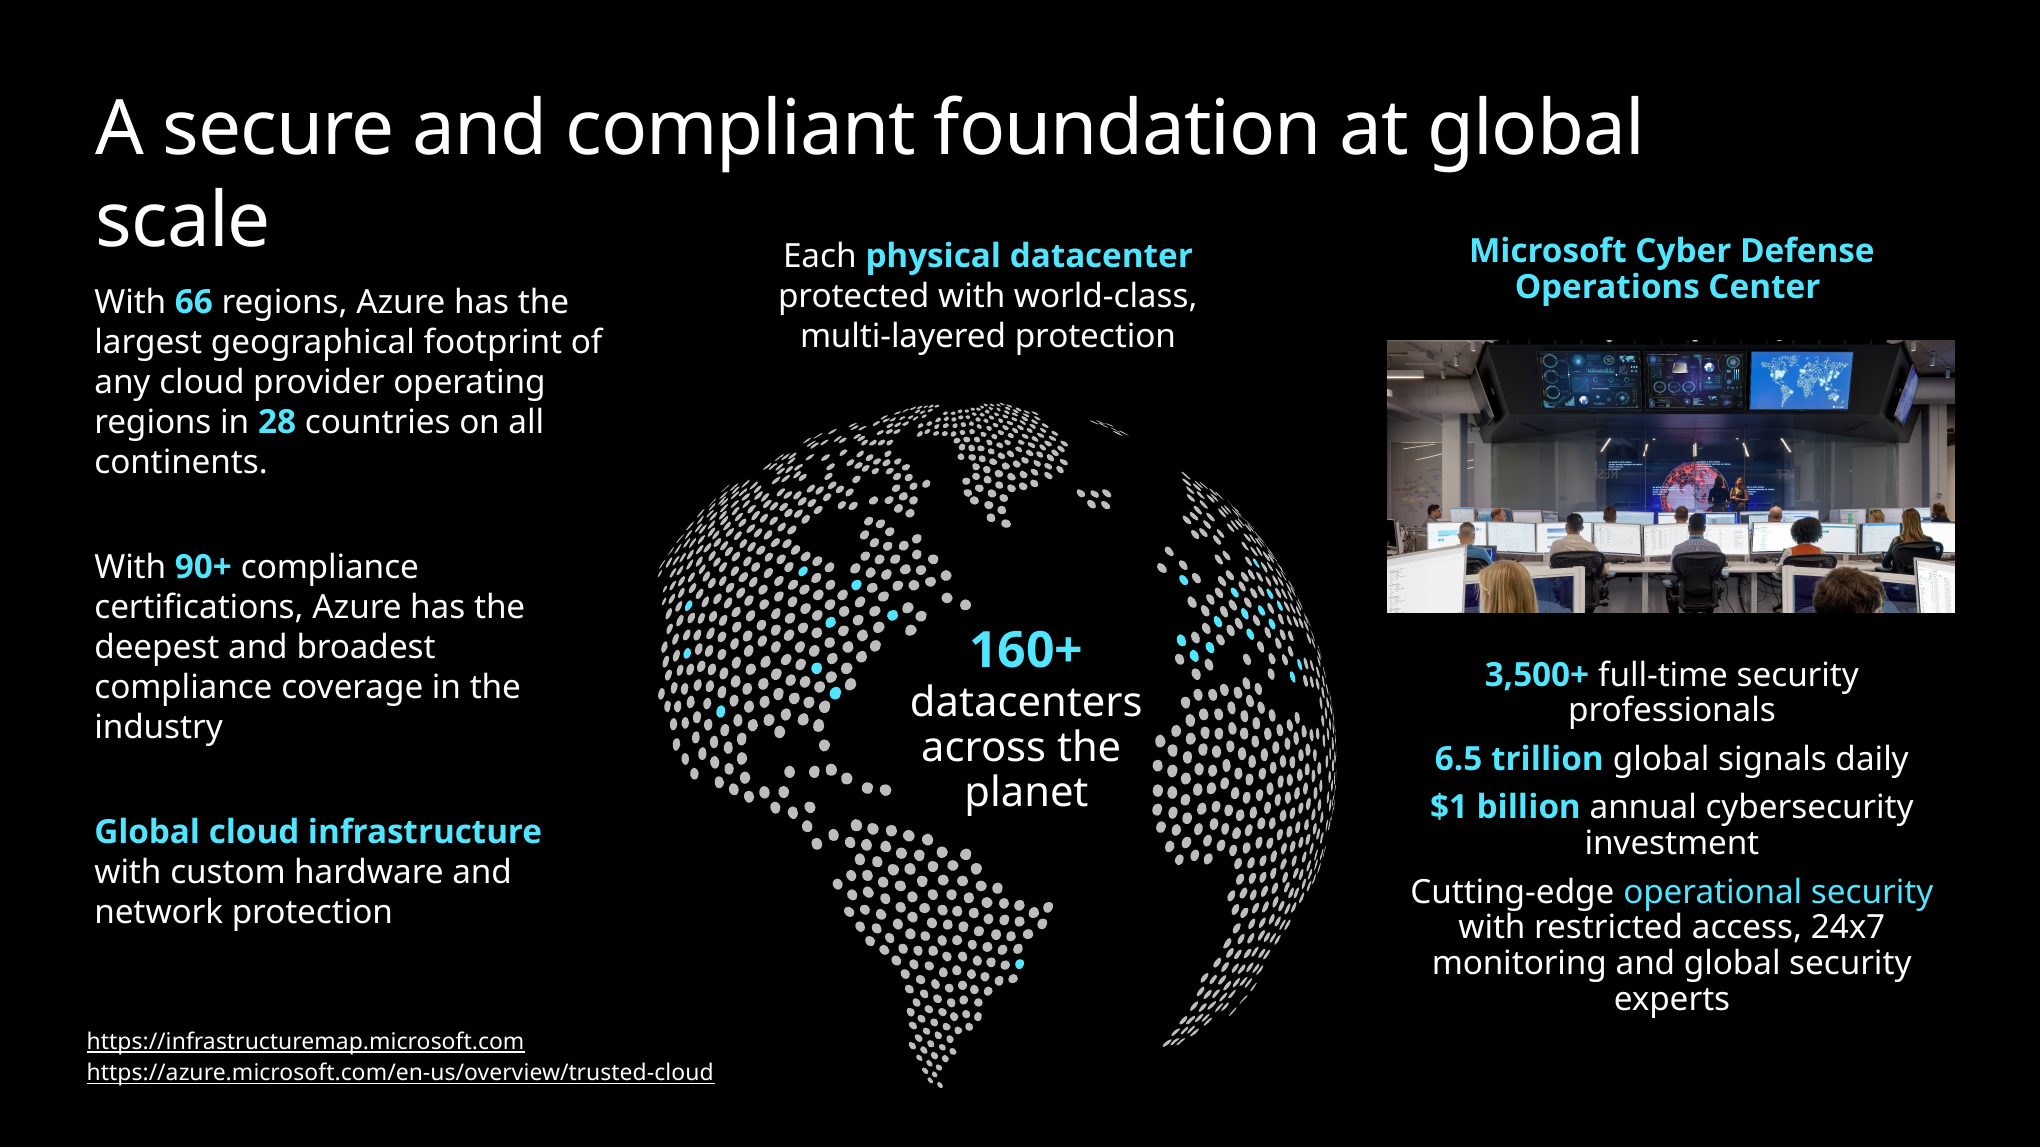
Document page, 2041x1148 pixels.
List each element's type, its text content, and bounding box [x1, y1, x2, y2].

text_box Microsoft Cyber Defense Operations Center 3,500+ full-time security professionals 6.5 trillion global signals daily $1 billion annual cybersecurity investment Cutting-edge operational security with restricted access, 24x7 monitoring and global security experts [1389, 613, 1955, 901]
title A secure and compliant foundation at global scale [95, 78, 1798, 264]
text_box Global cloud infrastructure with custom hardware and network protection [94, 810, 608, 930]
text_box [656, 401, 1338, 1090]
text_box Microsoft Cyber Defense Operations Center 3,500+ full-time security professionals 6.5 trillion global signals daily $1 billion annual cybersecurity investment Cutting-edge operational security with restricted access, 24x7 monitoring and global security experts [1389, 233, 1955, 340]
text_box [760, 745, 929, 902]
picture [1387, 340, 1956, 613]
text_box With 90+ compliance certifications, Azure has the deepest and broadest compliance coverage in the industry [94, 545, 608, 687]
text_box With 66 regions, Azure has the largest geographical footprint of any cloud provider operating regions in 28 countries on all continents. [94, 280, 636, 422]
text_box https://infrastructuremap.microsoft.com https://azure.microsoft.com/en-us/overview/trusted-cloud [71, 1019, 823, 1097]
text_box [732, 110, 1278, 401]
